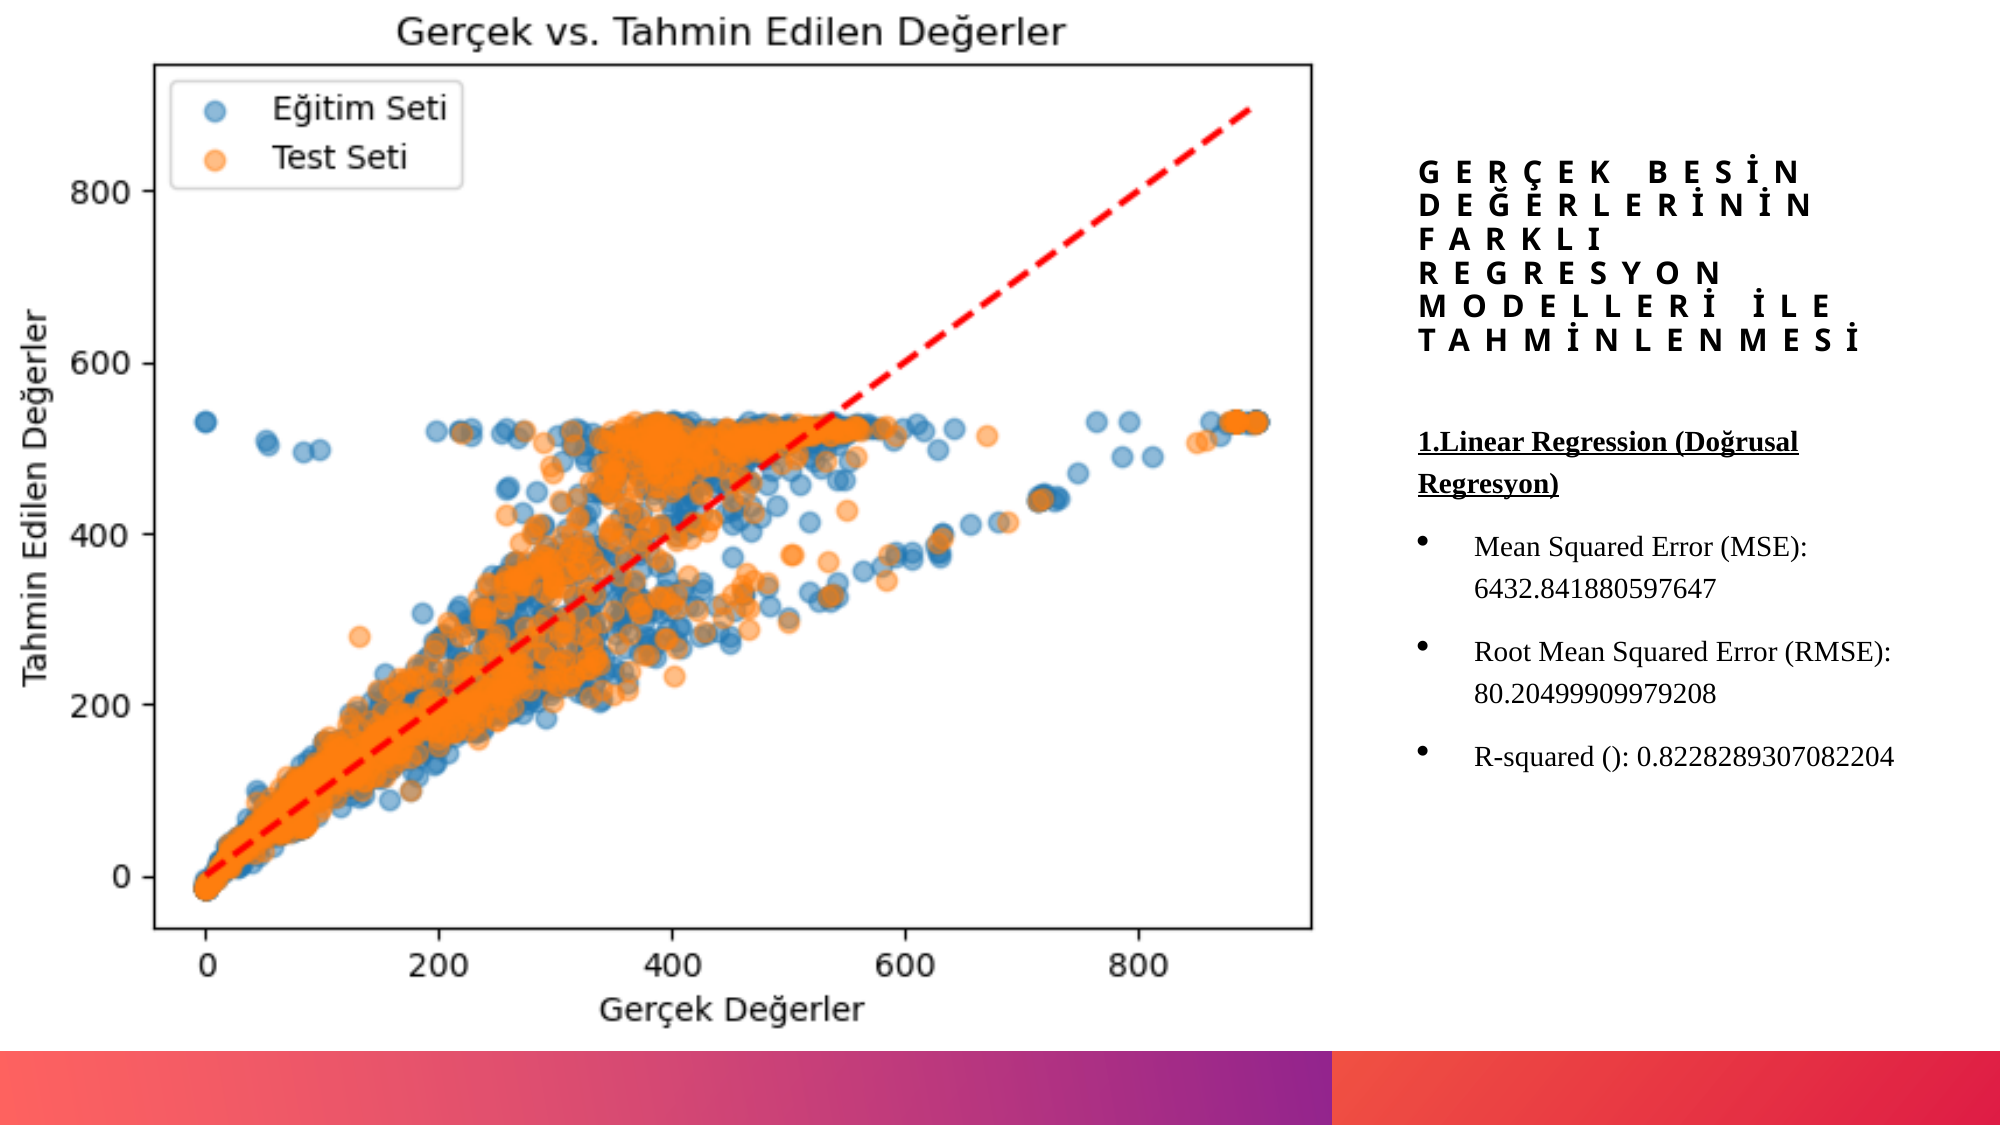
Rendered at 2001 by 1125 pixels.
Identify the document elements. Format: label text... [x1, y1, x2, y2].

text_box [0, 1052, 1332, 1125]
picture [0, 0, 1332, 1052]
text_box [1332, 0, 2000, 1050]
title Gerçek besin değerlerinin farklı regresyon modelleri ile tahminlenmesi [1417, 75, 1925, 359]
text_box [1332, 1050, 2000, 1125]
